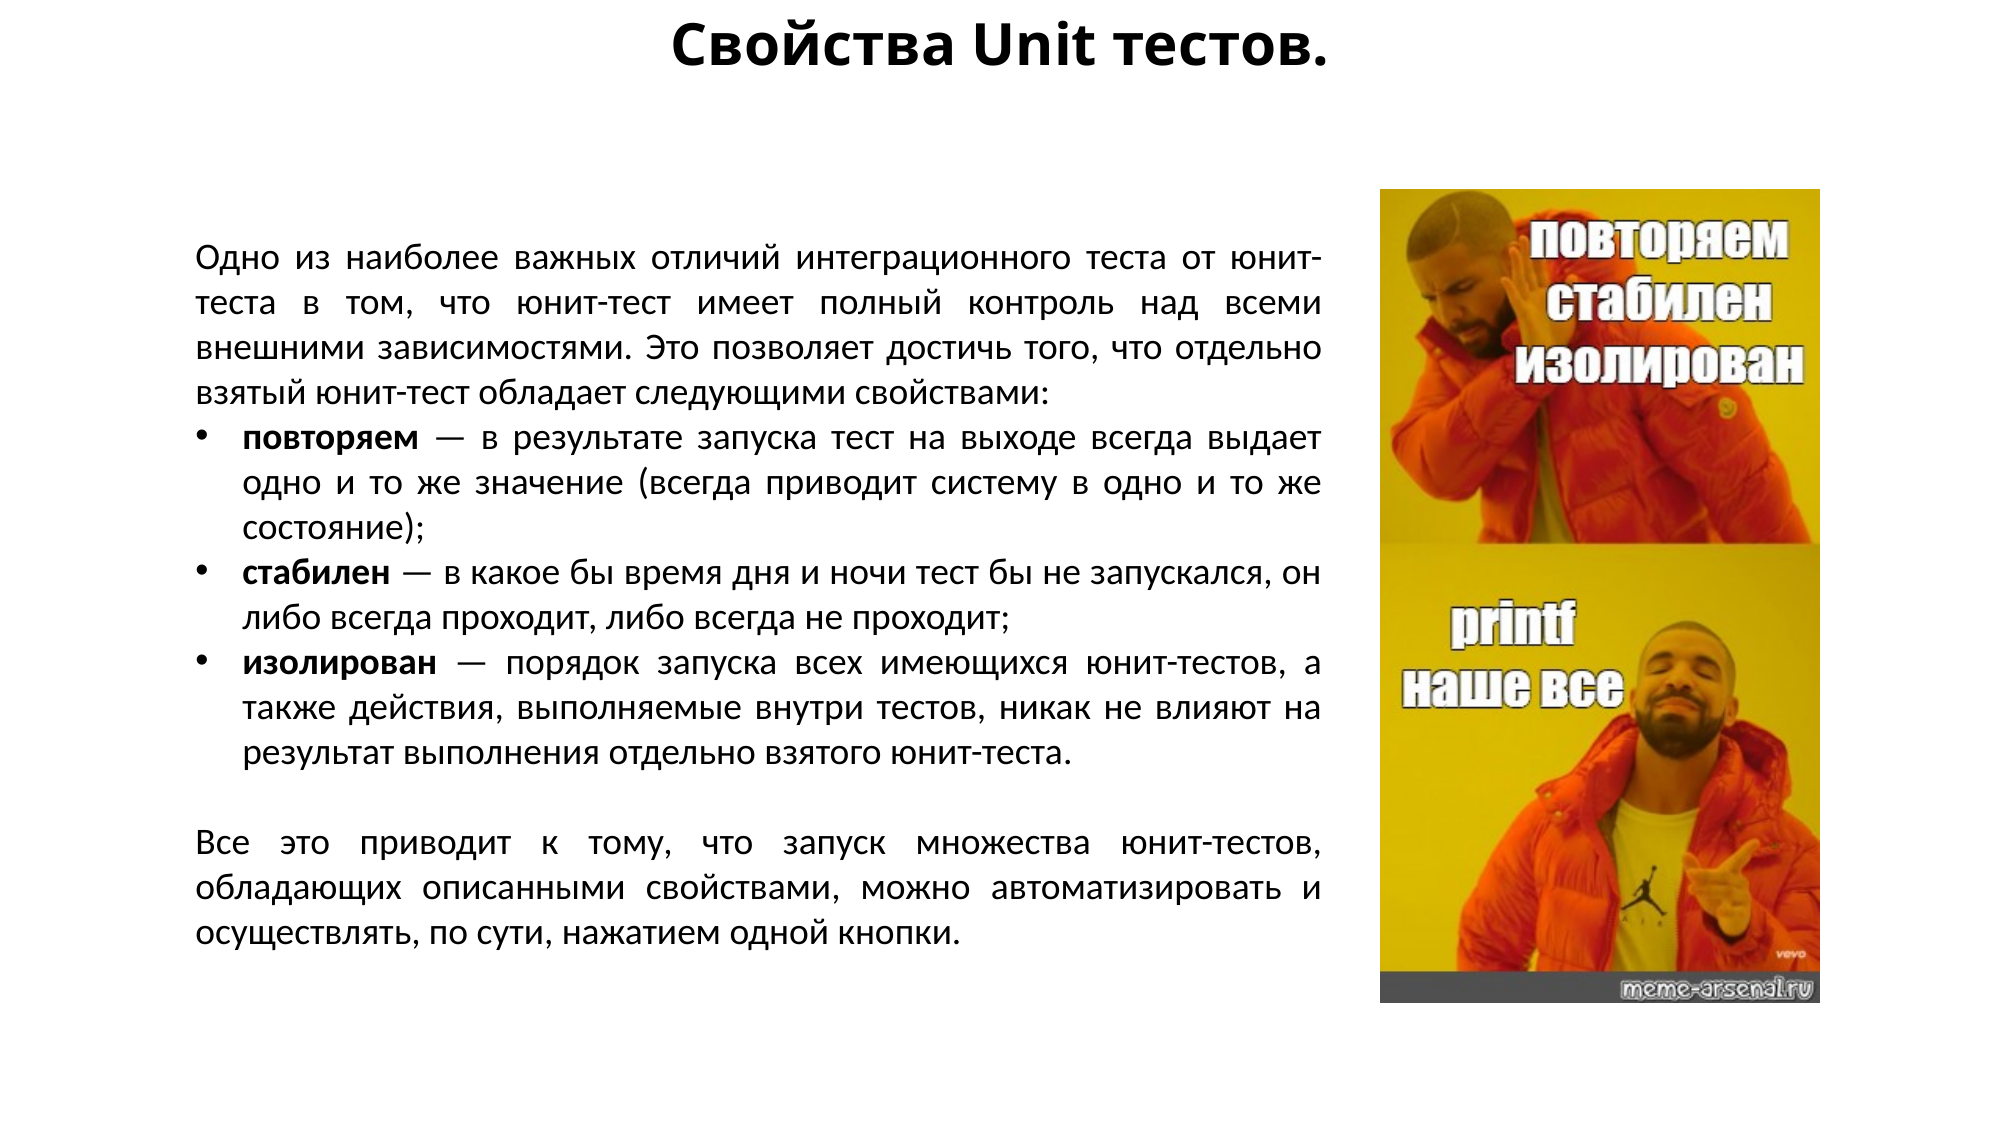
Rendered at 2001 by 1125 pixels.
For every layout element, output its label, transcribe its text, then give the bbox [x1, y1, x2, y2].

text_box Свойства Unit тестов. [655, 0, 1345, 85]
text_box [180, 189, 1820, 1003]
